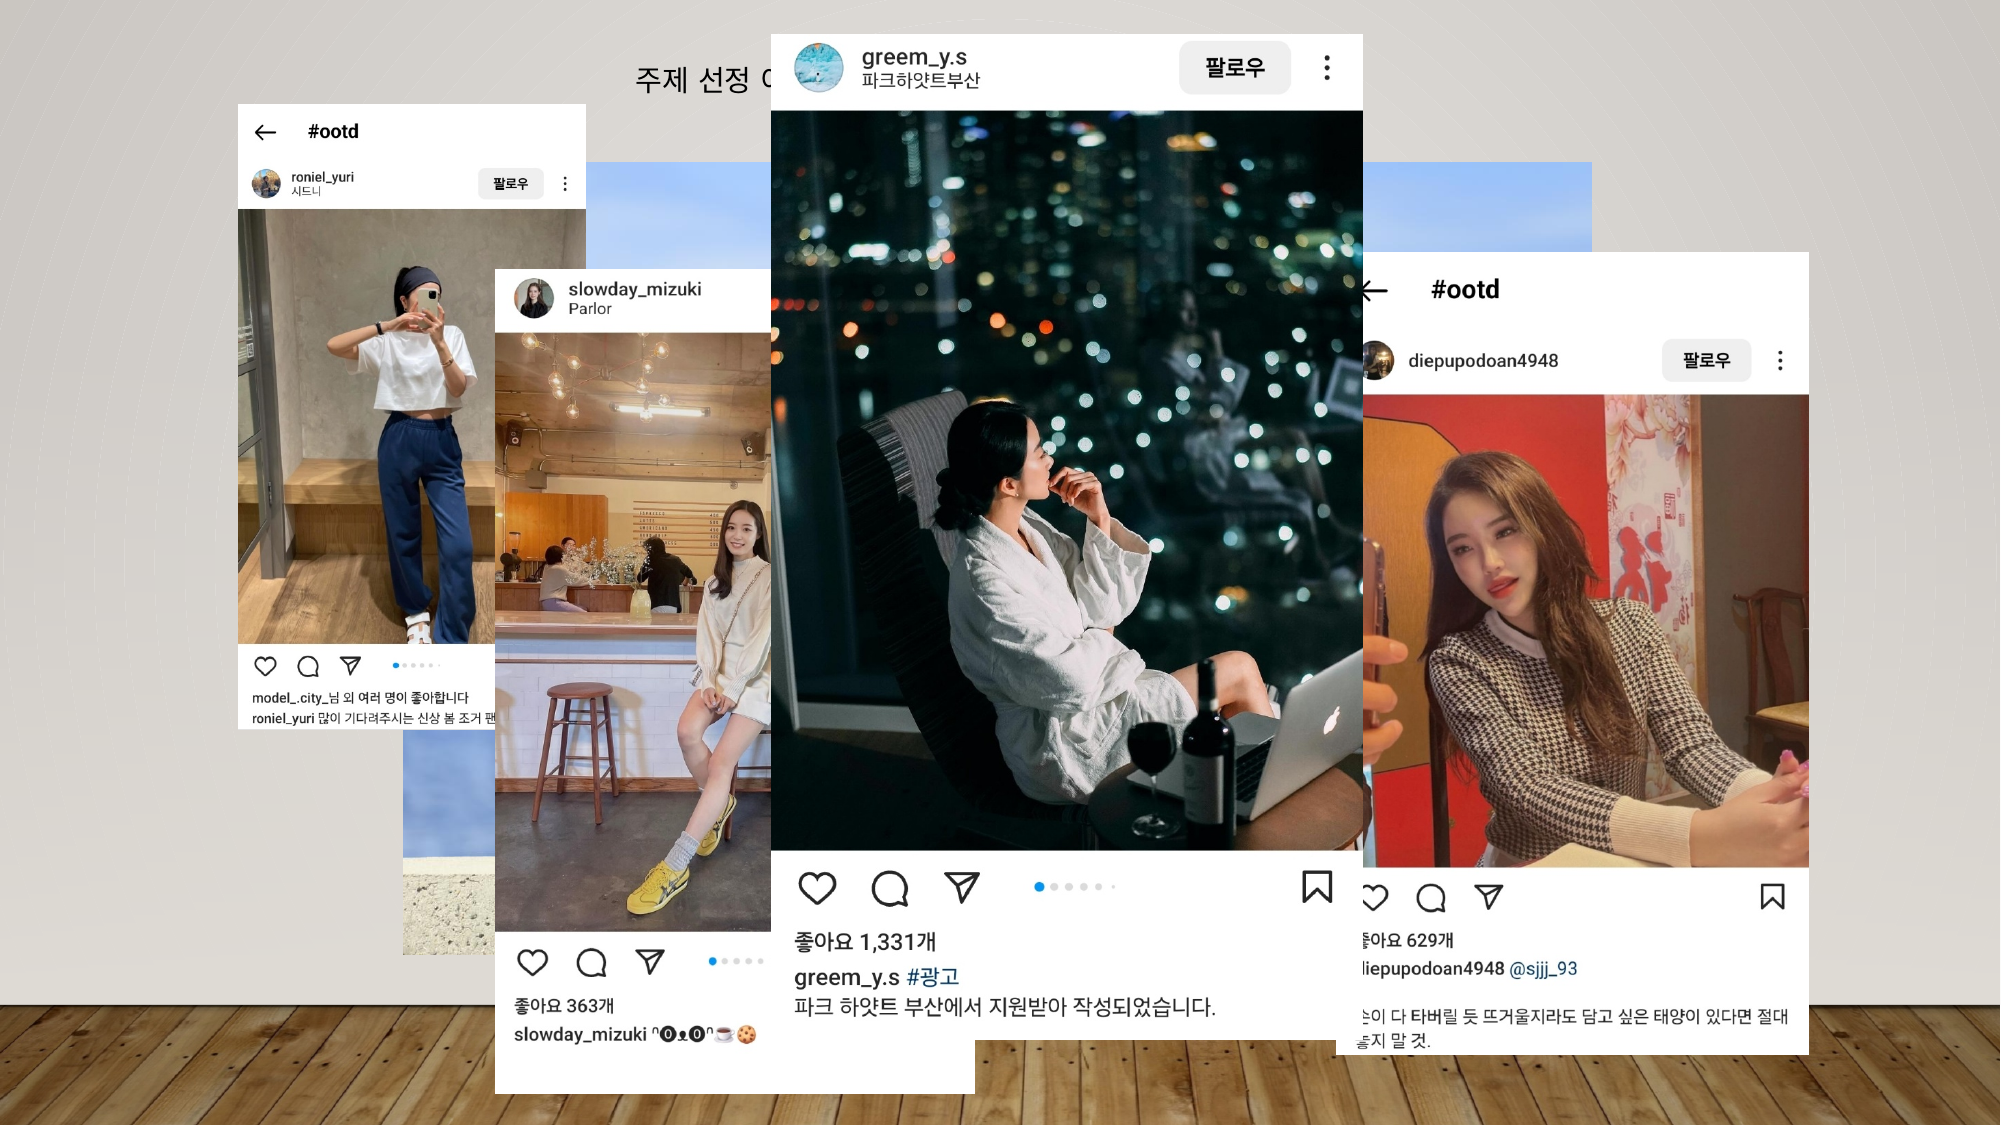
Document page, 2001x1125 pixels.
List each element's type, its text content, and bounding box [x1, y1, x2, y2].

footer 주제 선정 이유 [238, 54, 770, 105]
picture [0, 34, 2000, 1125]
